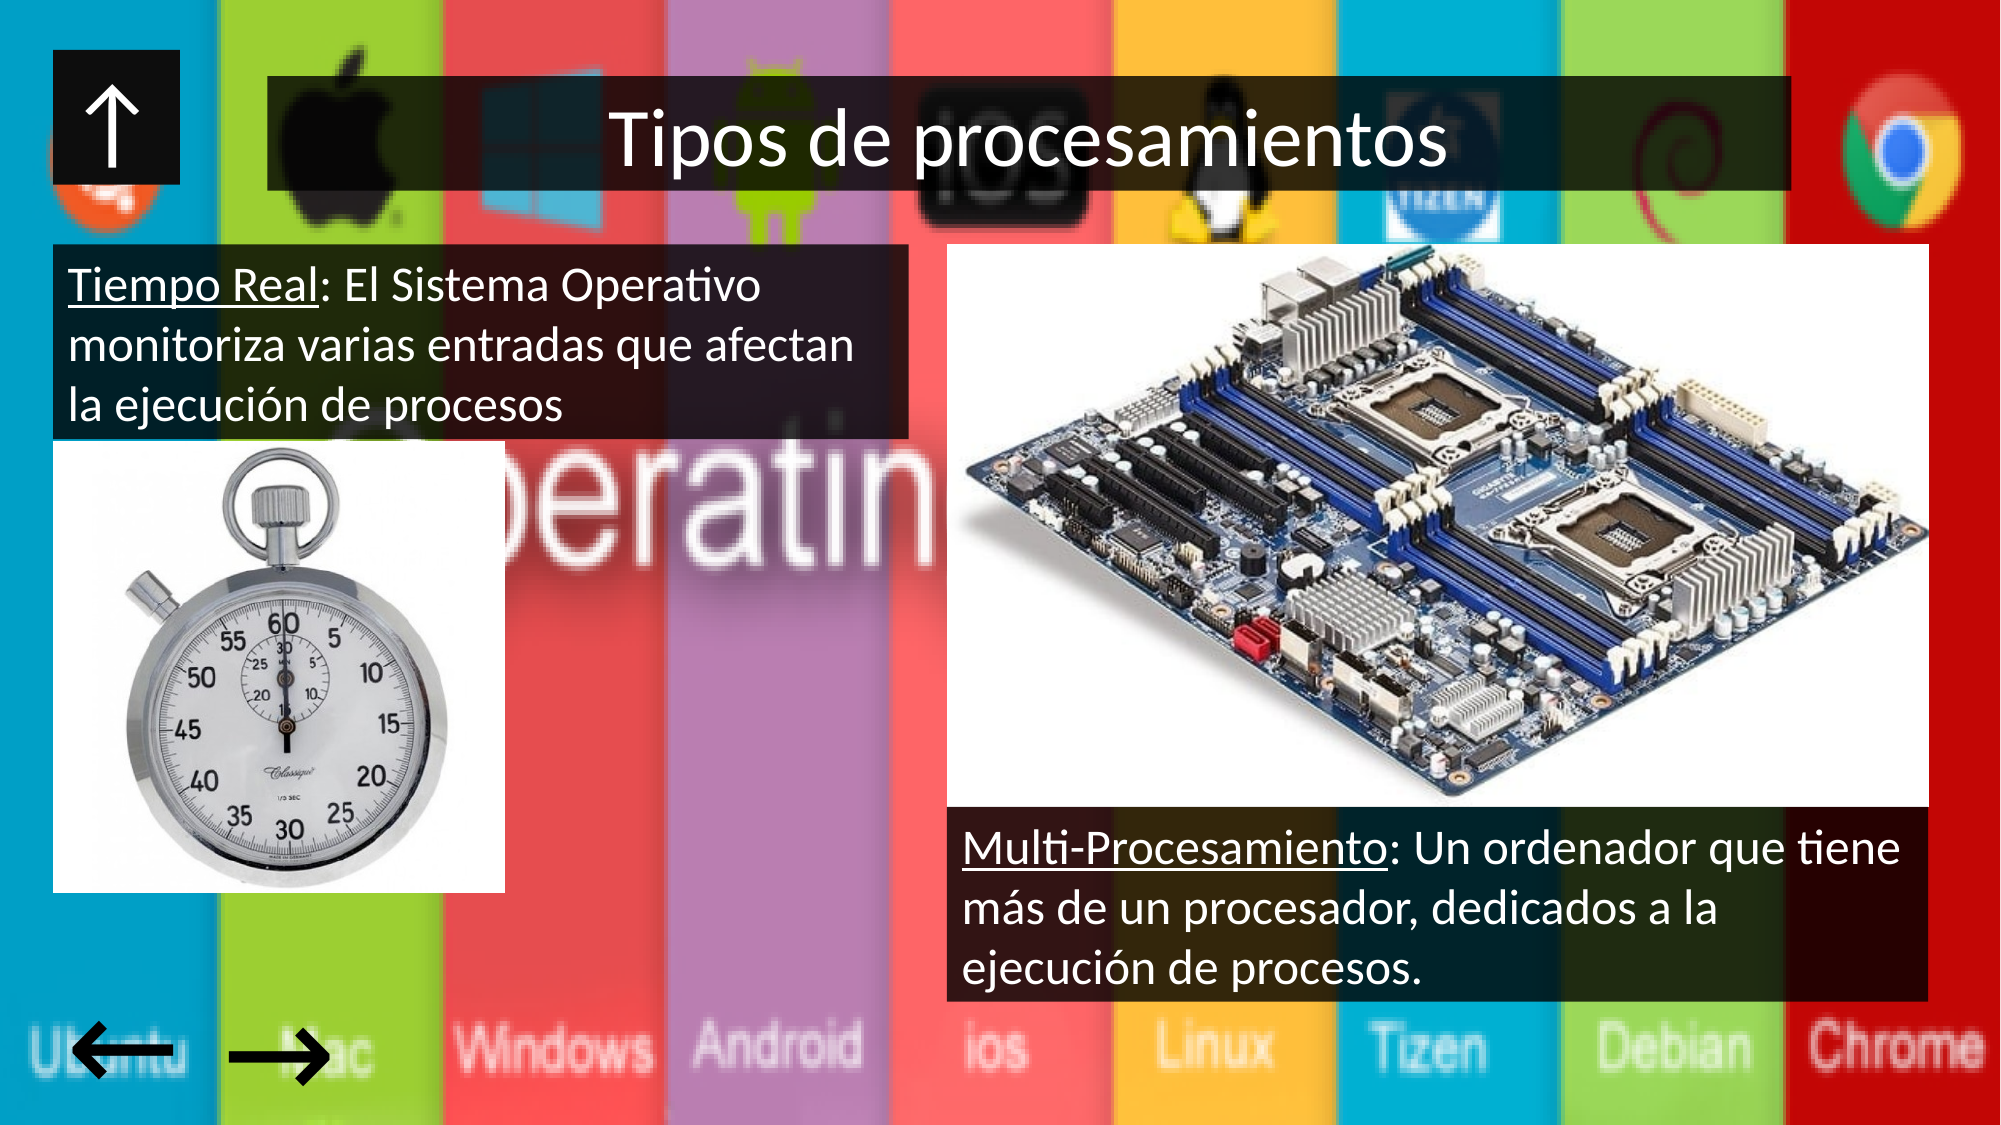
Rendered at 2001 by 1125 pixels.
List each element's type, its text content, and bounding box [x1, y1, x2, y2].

text_box Tipos de procesamientos [267, 76, 1792, 191]
text_box → [206, 955, 366, 1125]
text_box → [37, 972, 196, 1125]
text_box Tiempo Real: El Sistema Operativo monitoriza varias entradas que afectan la ejecución de procesos [53, 244, 909, 440]
text_box Multi-Procesamiento: Un ordenador que tiene más de un procesador, dedicados a la ejecución de procesos. [946, 807, 1929, 1002]
picture [54, 0, 2001, 1125]
text_box [52, 49, 181, 188]
picture [29, 1022, 37, 1077]
picture [47, 121, 163, 237]
